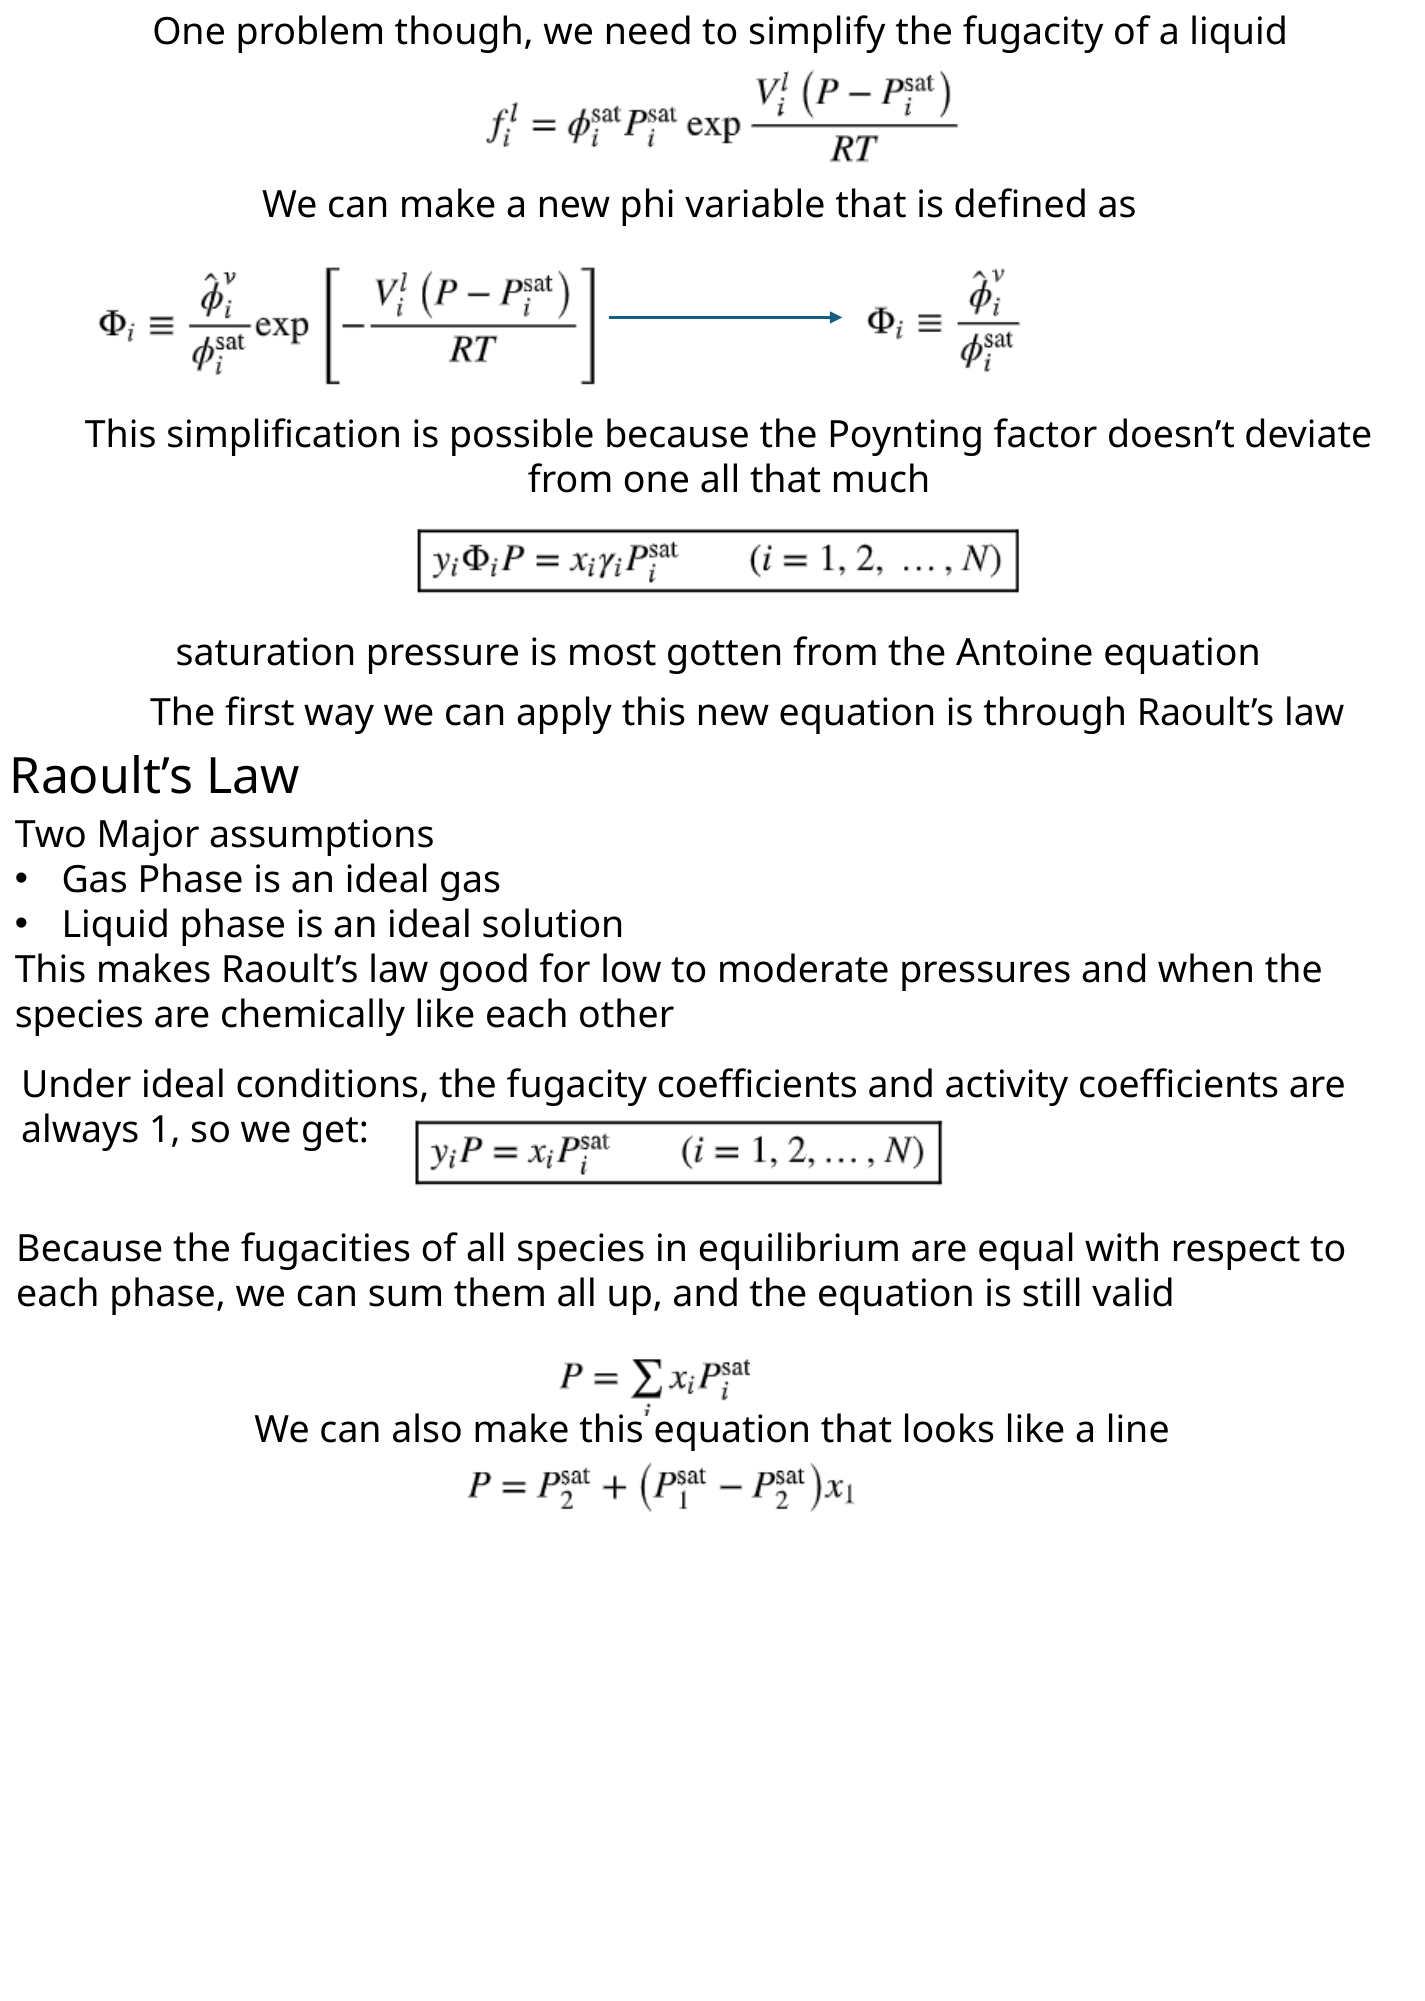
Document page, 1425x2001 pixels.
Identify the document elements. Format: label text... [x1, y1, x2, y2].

text_box We can also make this equation that looks like a line [239, 1397, 1186, 1458]
text_box One problem though, we need to simplify the fugacity of a liquid [137, 0, 1314, 60]
picture [450, 1452, 873, 1518]
picture [83, 234, 610, 401]
text_box The first way we can apply this new equation is through Raoult’s law [135, 681, 1361, 741]
text_box We can make a new phi variable that is defined as [247, 173, 1152, 233]
text_box Two Major assumptions Gas Phase is an ideal gas Liquid phase is an ideal solution This makes Raoult’s law good for low to moderate pressures and when the species are chemically like each other [0, 802, 1421, 1043]
picture [537, 1321, 750, 1417]
text_box Raoult’s Law [0, 736, 315, 802]
text_box Because the fugacities of all species in equilibrium are equal with respect to each phase, we can sum them all up, and the equation is still valid [1, 1216, 1425, 1321]
picture [397, 1109, 950, 1186]
picture [852, 233, 1042, 388]
text_box saturation pressure is most gotten from the Antoine equation [160, 620, 1277, 681]
picture [465, 40, 981, 186]
picture [407, 508, 1031, 617]
text_box Under ideal conditions, the fugacity coefficients and activity coefficients are always 1, so we get: [6, 1052, 1425, 1158]
text_box This simplification is possible because the Poynting factor doesn’t deviate from one all that much [33, 402, 1425, 508]
